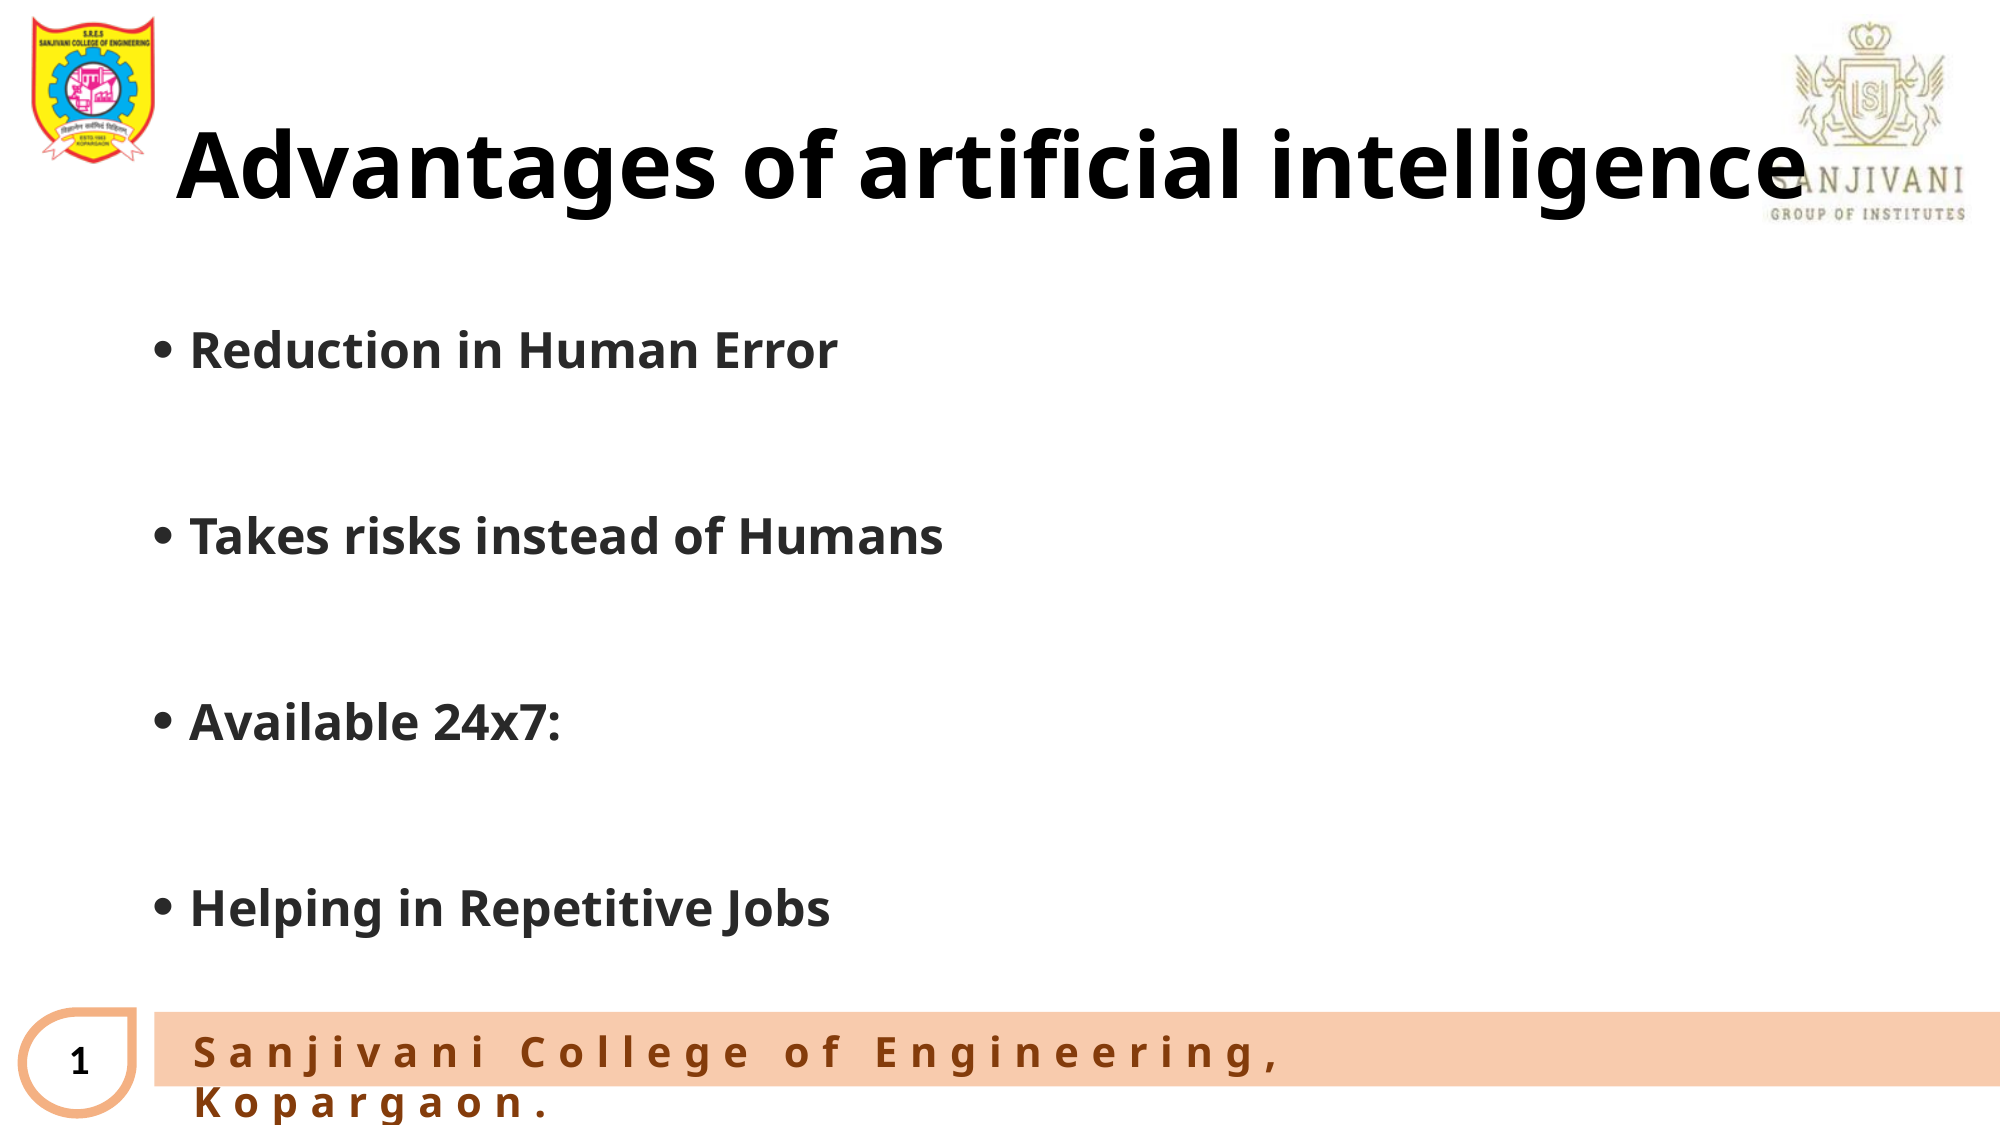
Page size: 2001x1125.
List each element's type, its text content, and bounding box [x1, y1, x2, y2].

list Reduction in Human Error Takes risks instead of Humans Available 24x7: Helping in Repetitive Jobs [137, 299, 988, 1014]
picture [0, 0, 226, 224]
text_box [21, 1010, 134, 1115]
text_box Sanjivani College of Engineering, Kopargaon. [178, 1018, 1524, 1125]
title Advantages of artificial intelligence [137, 59, 1863, 278]
text_box 1 [53, 1025, 109, 1091]
text_box [153, 1011, 2000, 1087]
picture [1762, 14, 1972, 226]
